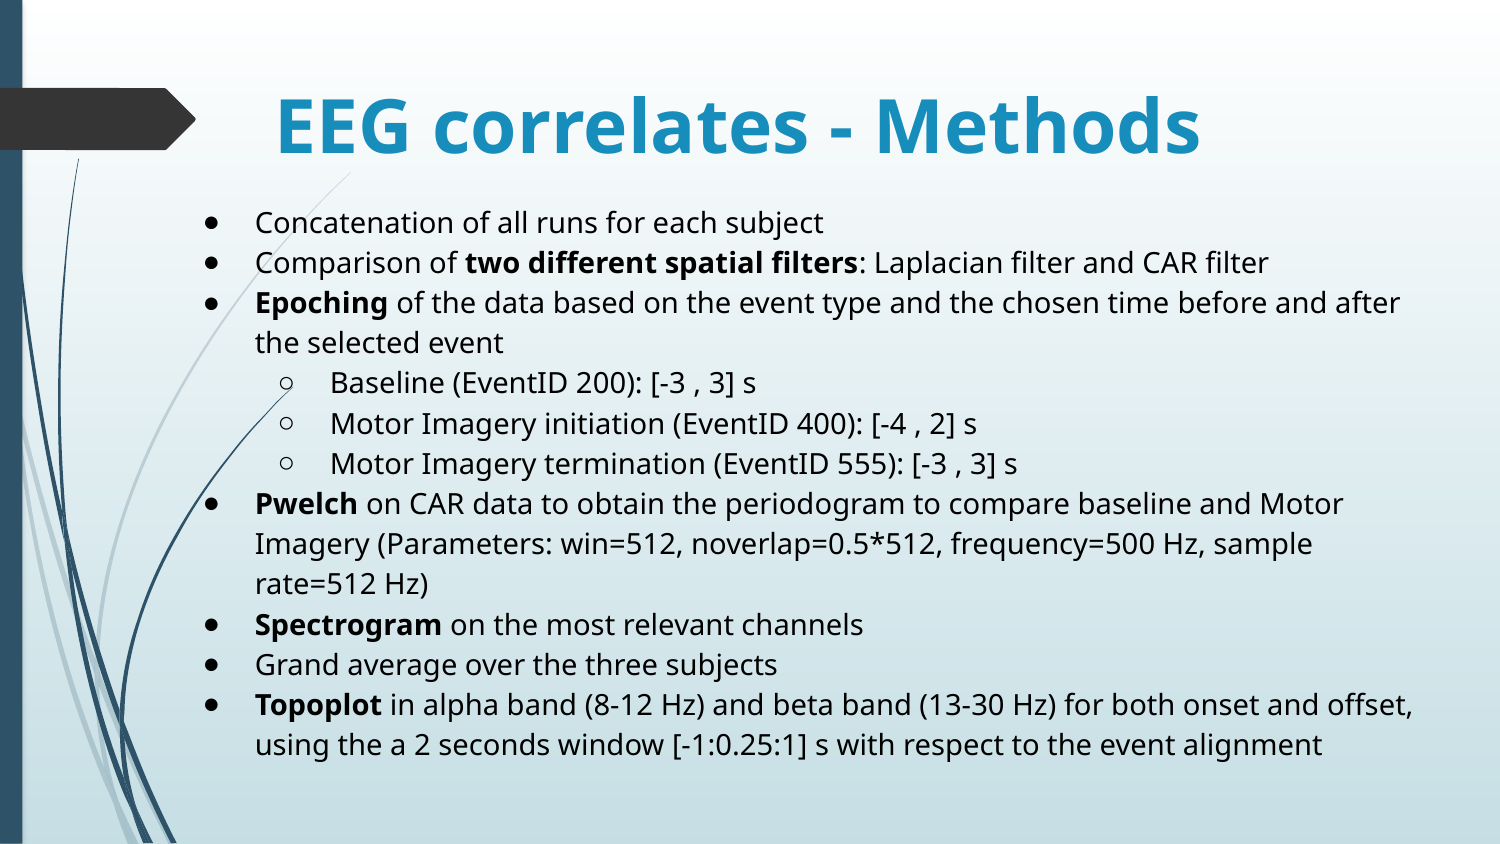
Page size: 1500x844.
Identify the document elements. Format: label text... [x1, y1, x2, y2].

subtitle Concatenation of all runs for each subject Comparison of two different spatial filters: Laplacian filter and CAR filter Epoching of the data based on the event type and the chosen time before and after the selected event Baseline (EventID 200): [-3 , 3] s Motor Imagery initiation (EventID 400): [-4 , 2] s Motor Imagery termination (EventID 555): [-3 , 3] s Pwelch on CAR data to obtain the periodogram to compare baseline and Motor Imagery (Parameters: win=512, noverlap=0.5*512, frequency=500 Hz, sample rate=512 Hz) Spectrogram on the most relevant channels Grand average over the three subjects Topoplot in alpha band (8-12 Hz) and beta band (13-30 Hz) for both onset and offset, using the a 2 seconds window [-1:0.25:1] s with respect to the event alignment [164, 183, 1439, 778]
title EEG correlates - Methods [259, 69, 1357, 183]
